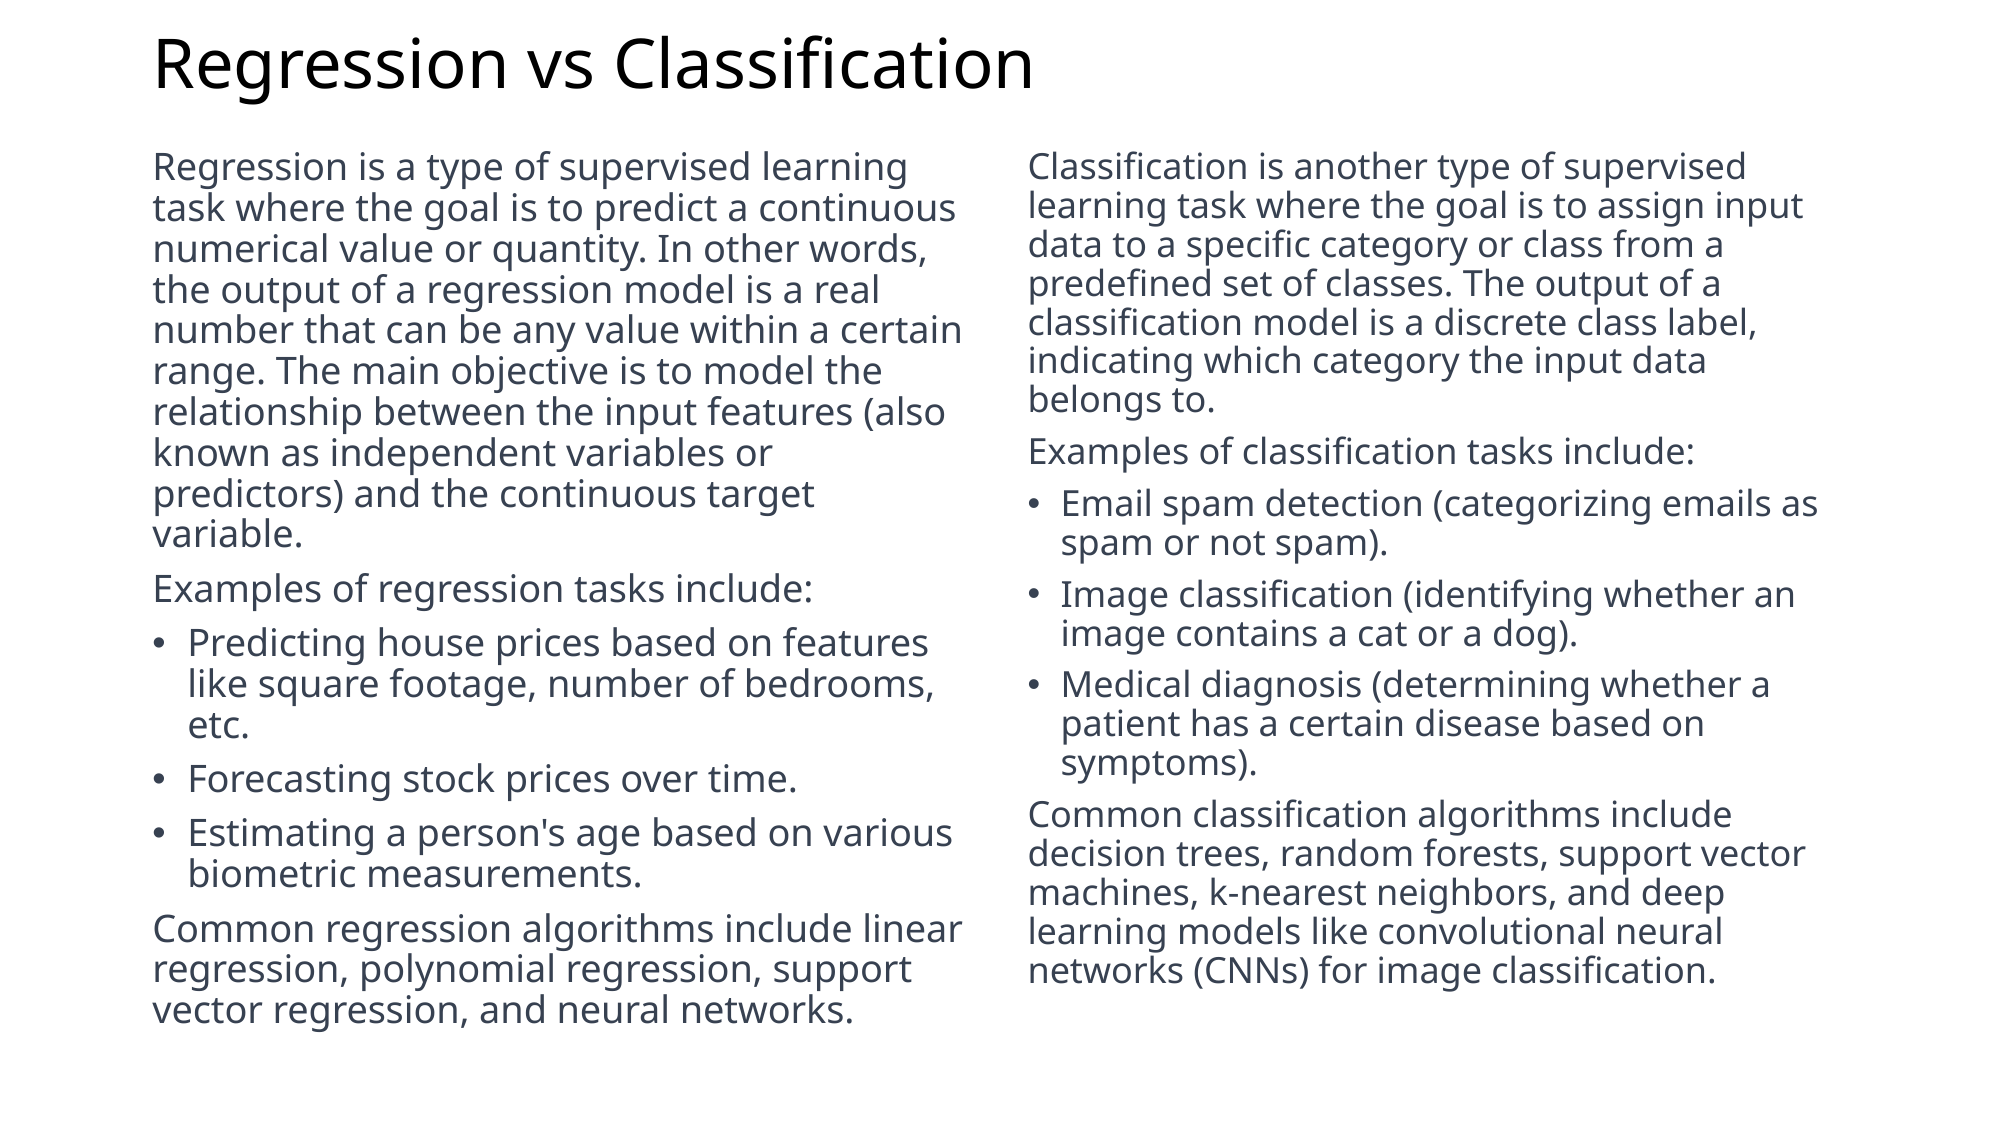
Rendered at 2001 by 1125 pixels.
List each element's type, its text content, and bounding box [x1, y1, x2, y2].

title Regression vs Classification [137, 21, 1863, 112]
list Regression is a type of supervised learning task where the goal is to predict a continuous numerical value or quantity. In other words, the output of a regression model is a real number that can be any value within a certain range. The main objective is to model the relationship between the input features (also known as independent variables or predictors) and the continuous target variable. Examples of regression tasks include: Predicting house prices based on features like square footage, number of bedrooms, etc. Forecasting stock prices over time. Estimating a person's age based on various biometric measurements. Common regression algorithms include linear regression, polynomial regression, support vector regression, and neural networks. [137, 140, 988, 1080]
list Classification is another type of supervised learning task where the goal is to assign input data to a specific category or class from a predefined set of classes. The output of a classification model is a discrete class label, indicating which category the input data belongs to. Examples of classification tasks include: Email spam detection (categorizing emails as spam or not spam). Image classification (identifying whether an image contains a cat or a dog). Medical diagnosis (determining whether a patient has a certain disease based on symptoms). Common classification algorithms include decision trees, random forests, support vector machines, k-nearest neighbors, and deep learning models like convolutional neural networks (CNNs) for image classification. [1012, 140, 1863, 1014]
